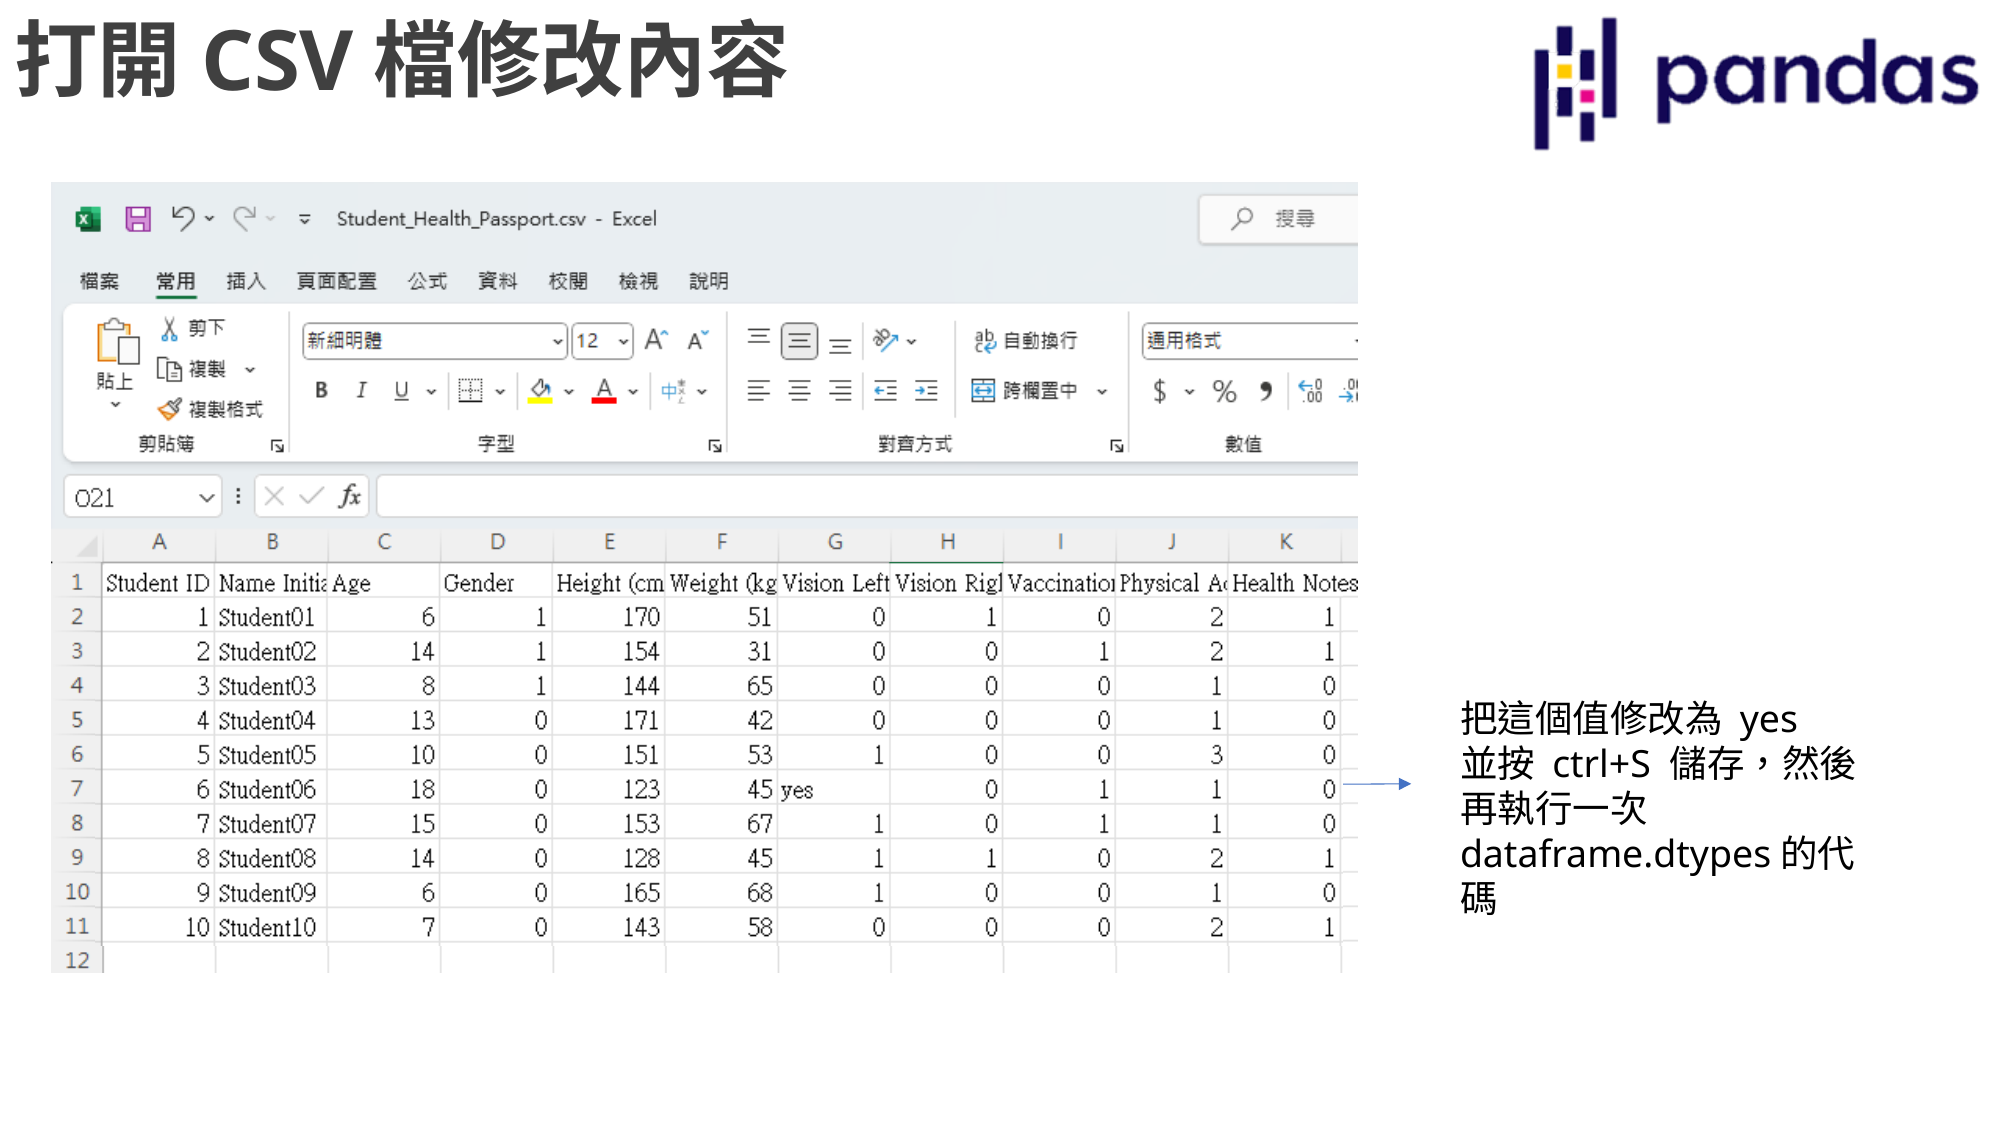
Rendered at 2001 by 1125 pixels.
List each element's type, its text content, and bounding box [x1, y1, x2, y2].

picture [51, 182, 1358, 973]
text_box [1343, 783, 1412, 787]
text_box 把這個值修改為 yes 並按 ctrl+S 儲存，然後再執行一次dataframe.dtypes的代碼 [1445, 687, 1905, 928]
text_box 打開CSV檔修改內容 [0, 0, 1513, 115]
picture [1513, 0, 2000, 183]
